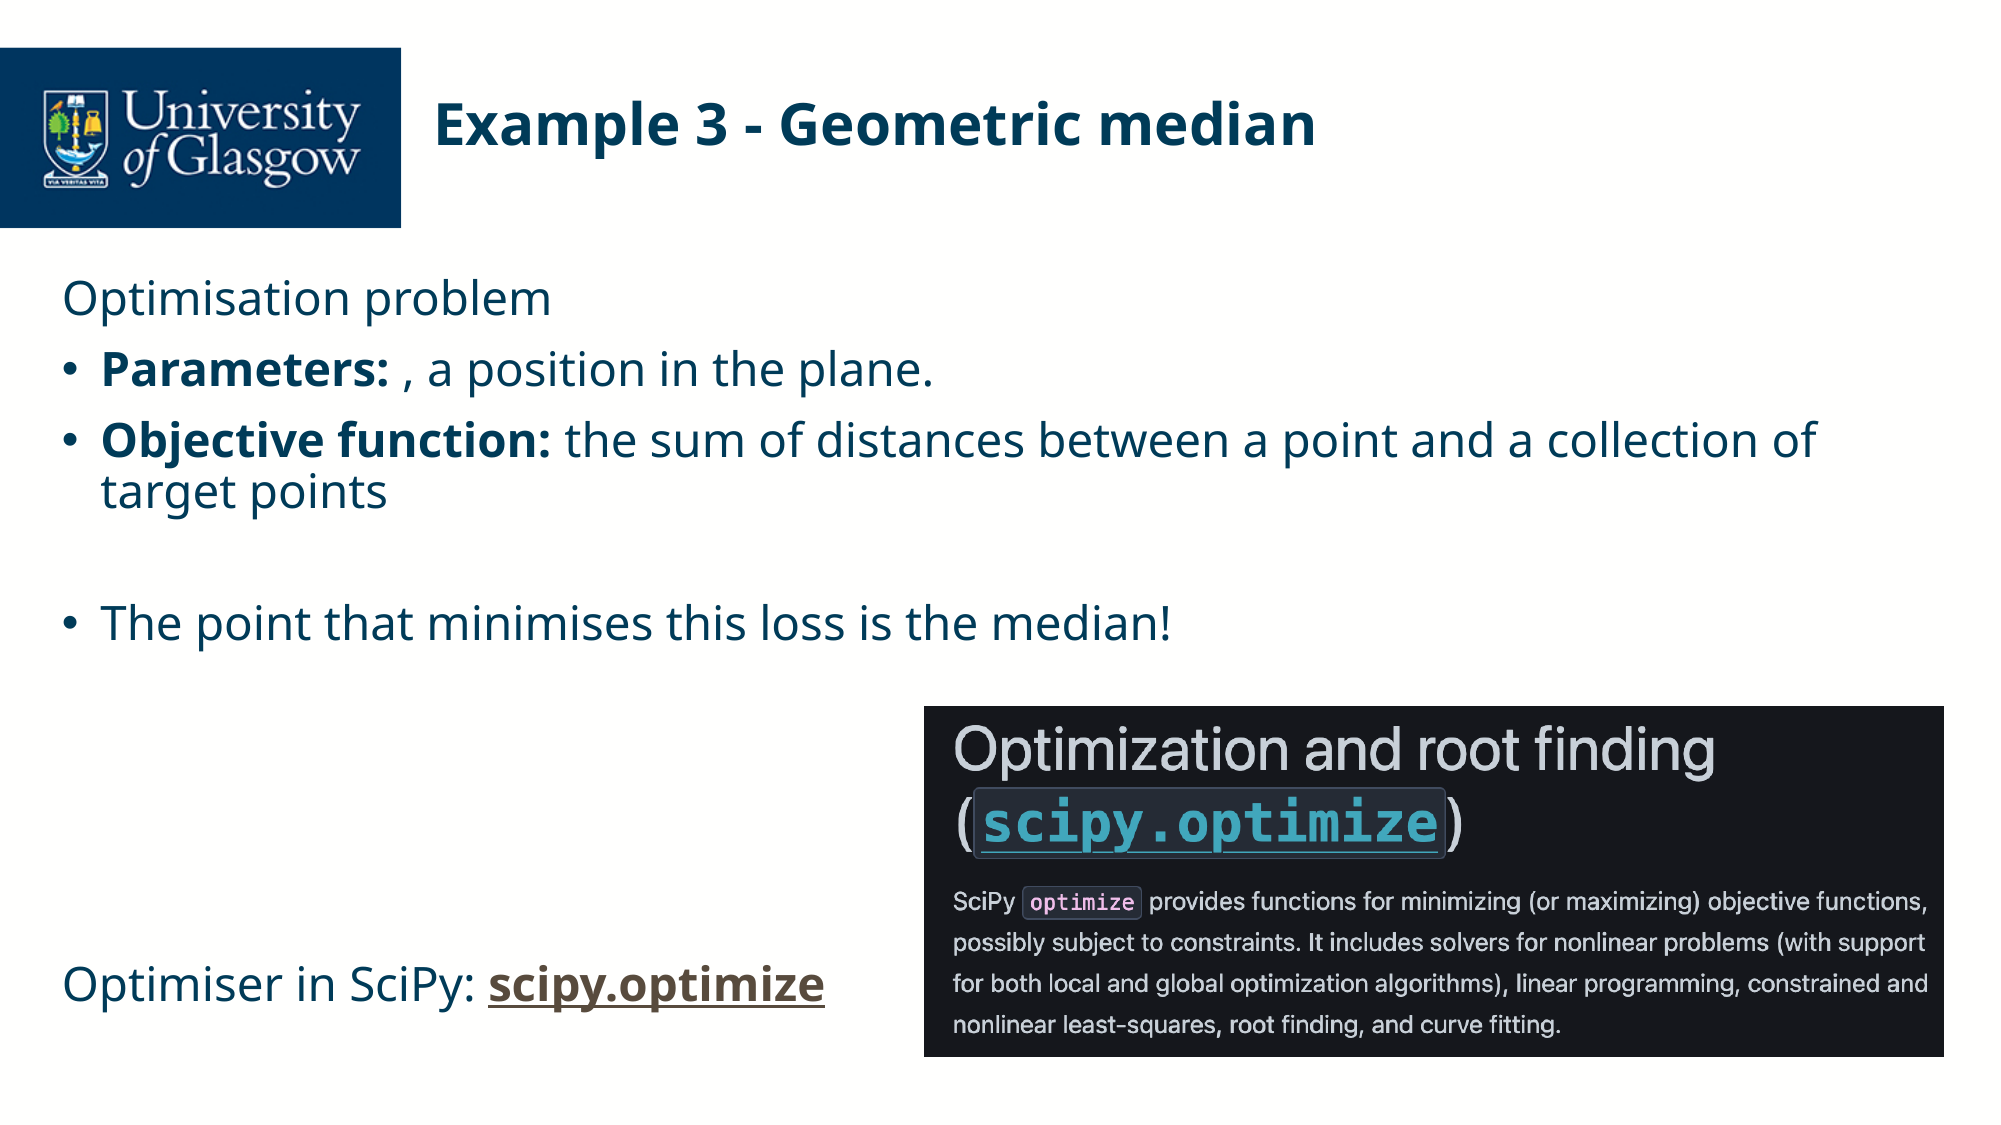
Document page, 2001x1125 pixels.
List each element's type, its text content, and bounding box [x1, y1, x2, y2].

picture [0, 0, 2000, 1125]
title Example 3 - Geometric median [418, 87, 1930, 234]
